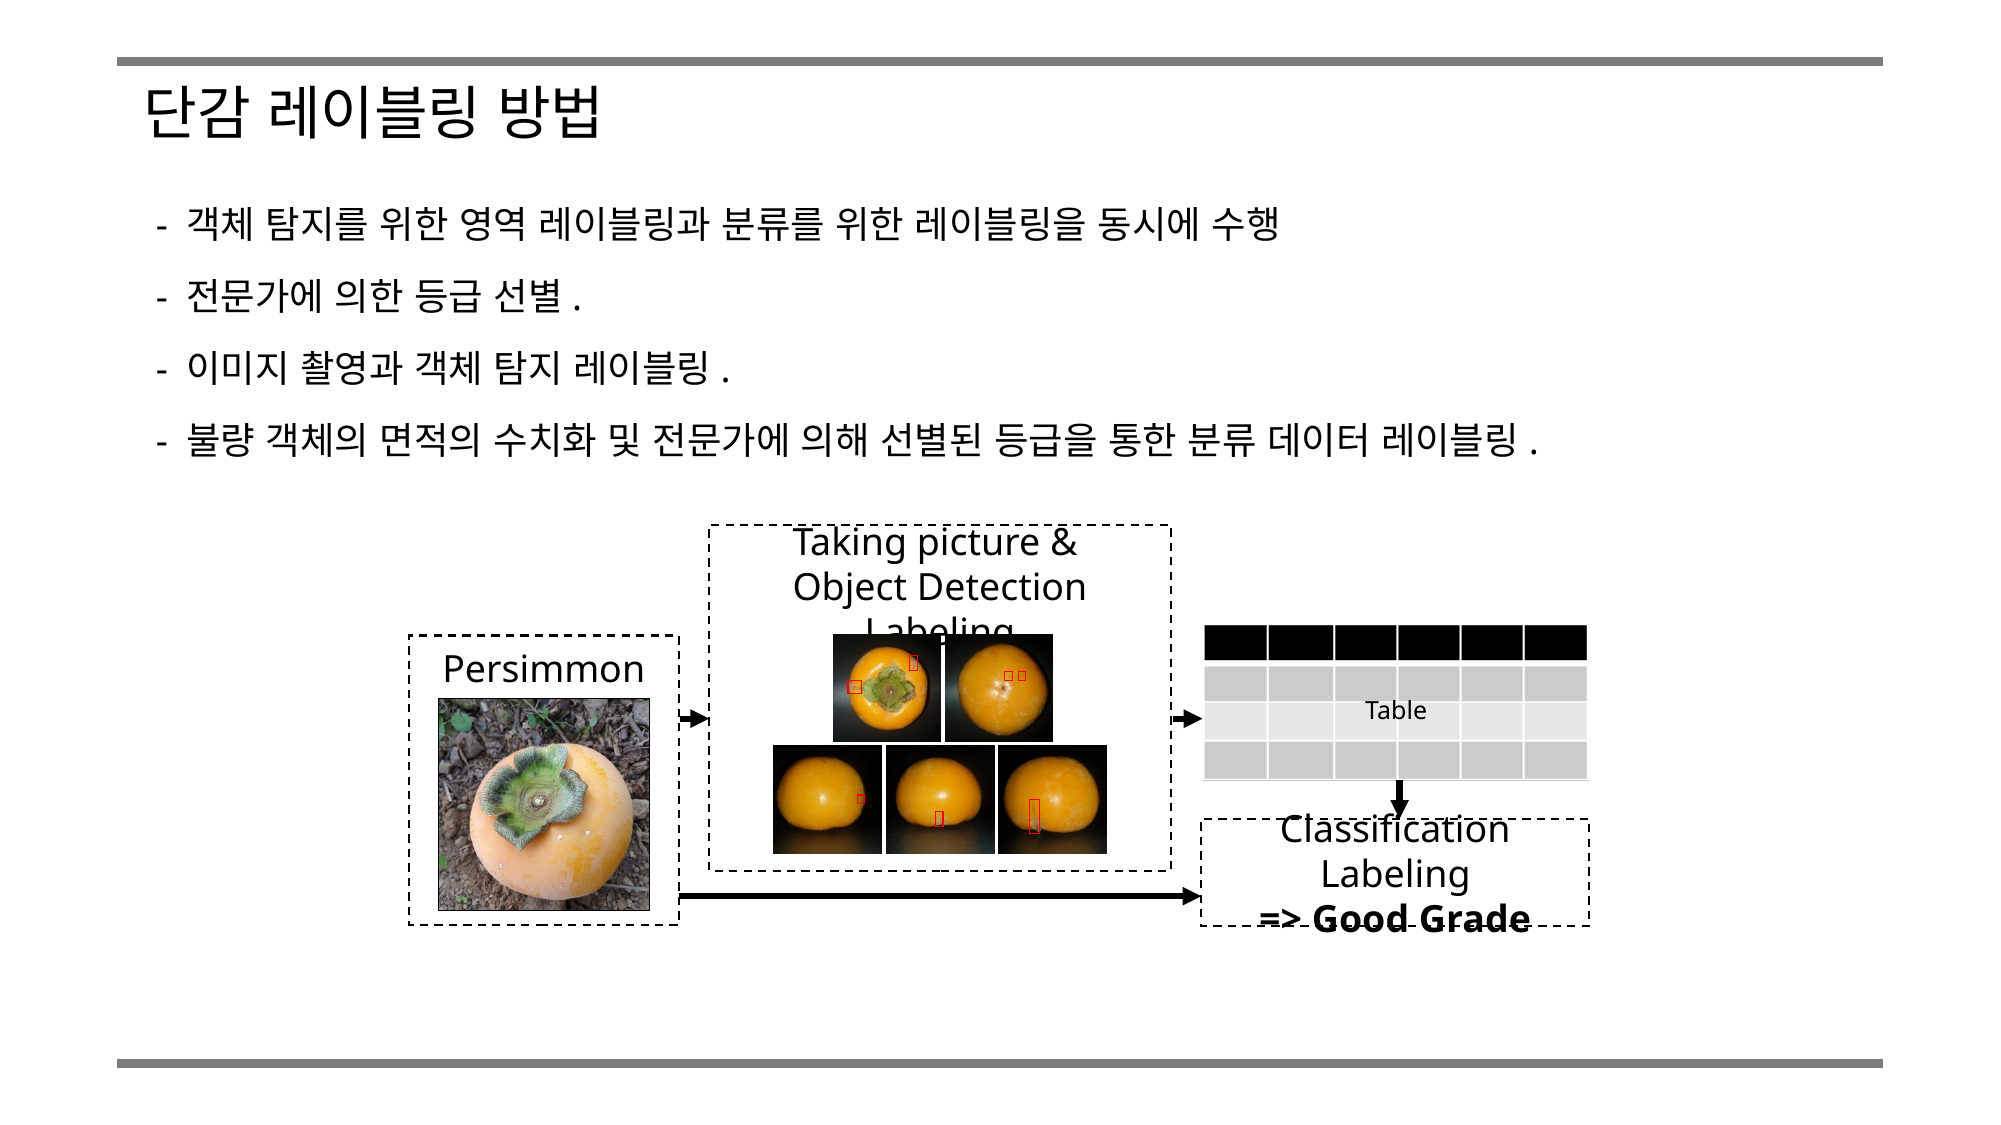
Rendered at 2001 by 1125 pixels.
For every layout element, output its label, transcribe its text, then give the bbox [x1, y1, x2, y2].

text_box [409, 635, 679, 926]
text_box Classification Labeling => Good Grade [1200, 818, 1590, 927]
text_box - 객체 탐지를 위한 영역 레이블링과 분류를 위한 레이블링을 동시에 수행 - 전문가에 의한 등급 선별. - 이미지 촬영과 객체 탐지 레이블링. - 불량 객체의 면적의 수치화 및 전문가에 의해 선별된 등급을 통한 분류 데이터 레이블링. [141, 166, 1826, 470]
picture [1202, 623, 1591, 781]
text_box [773, 634, 1107, 854]
text_box 단감 레이블링 방법 [128, 70, 1064, 161]
text_box Taking picture & Object Detection Labeling [708, 524, 1172, 872]
